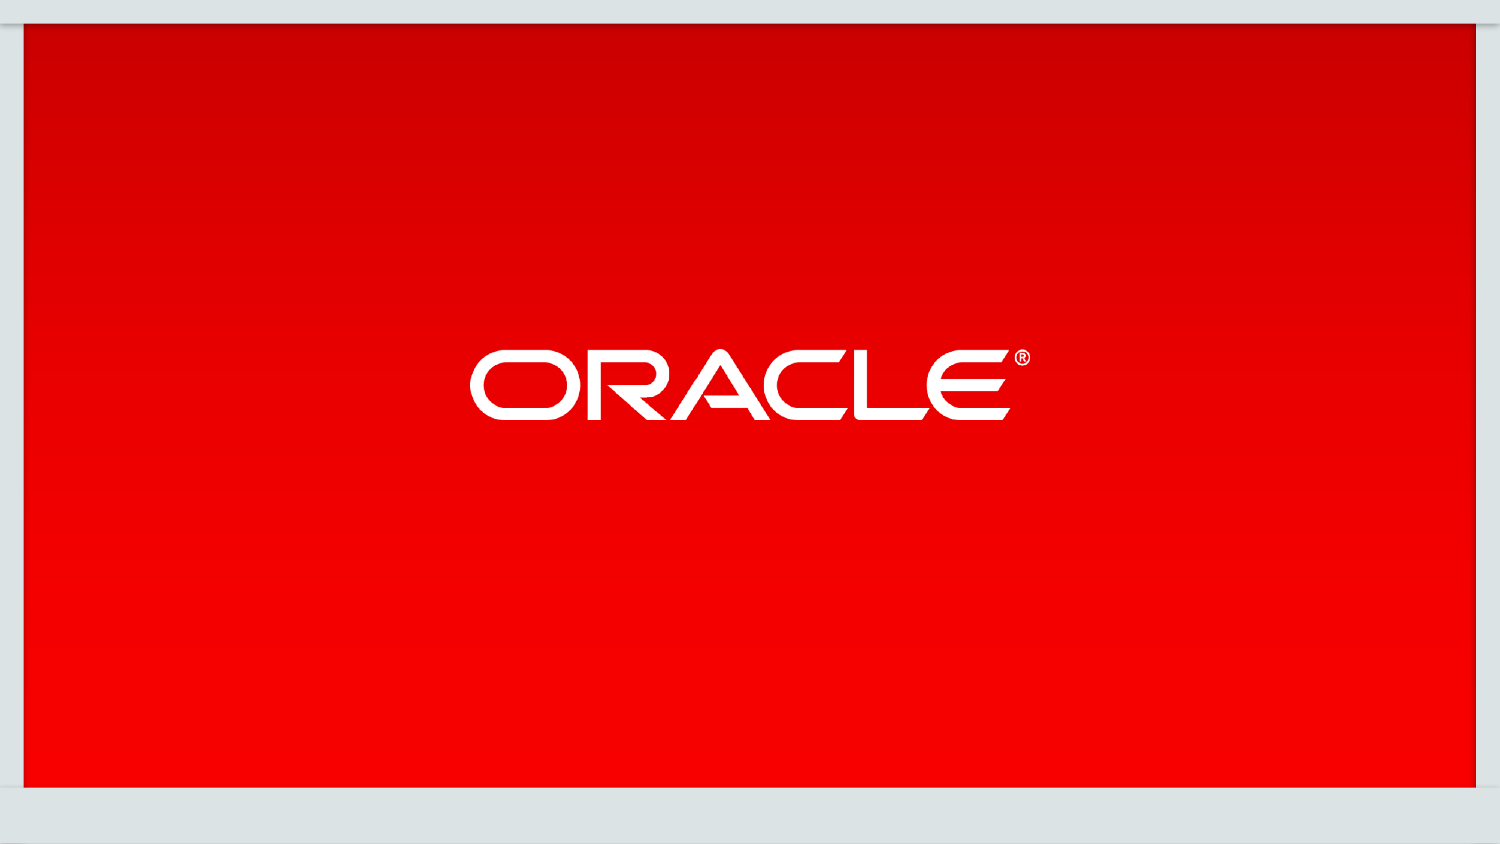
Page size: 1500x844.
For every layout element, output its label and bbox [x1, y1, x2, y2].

picture [24, 24, 1476, 787]
